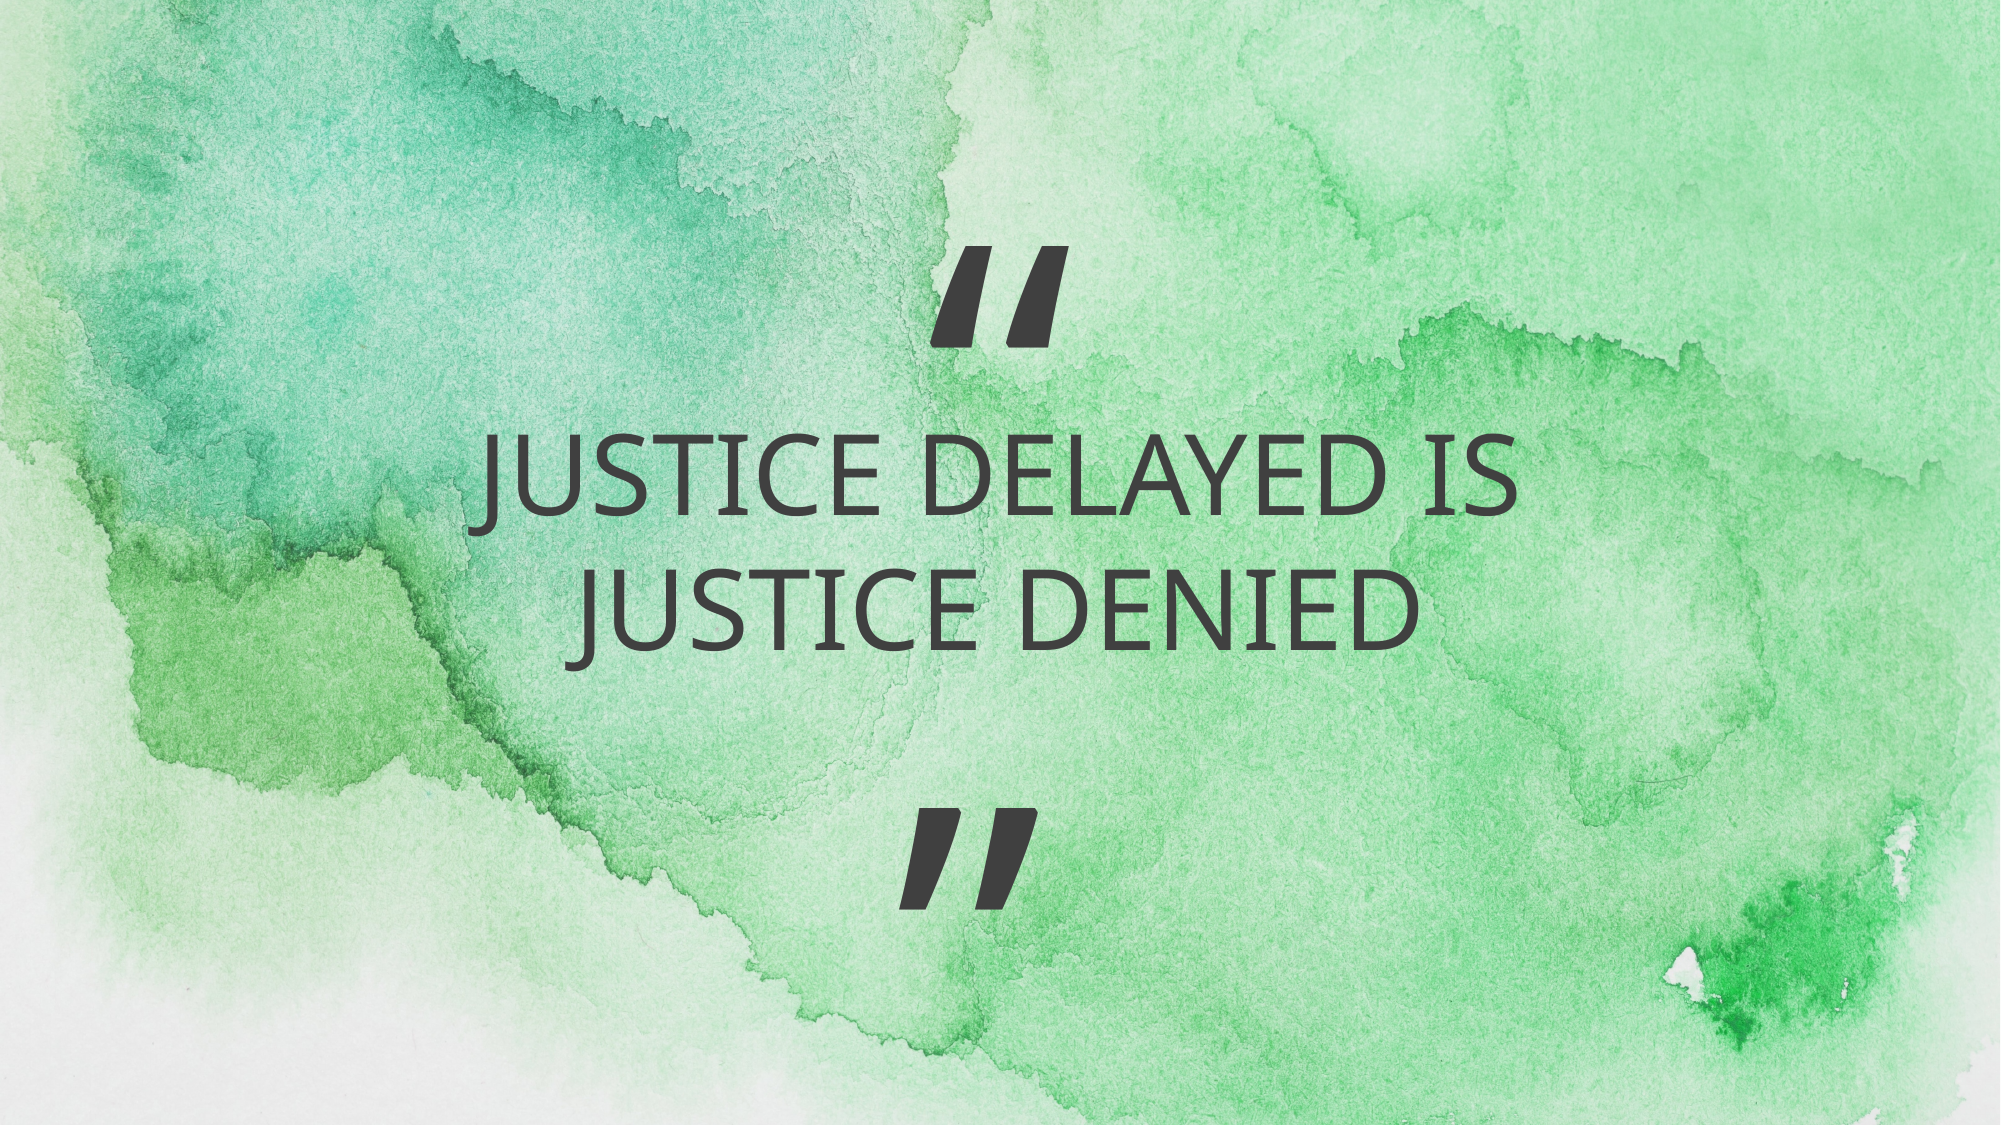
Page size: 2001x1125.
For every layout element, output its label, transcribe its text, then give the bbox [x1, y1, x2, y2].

text_box ” [880, 682, 1059, 1125]
picture [0, 0, 2001, 1125]
text_box “ [874, 120, 1125, 395]
text_box JUSTICE DELAYED IS JUSTICE DENIED [257, 395, 1742, 680]
